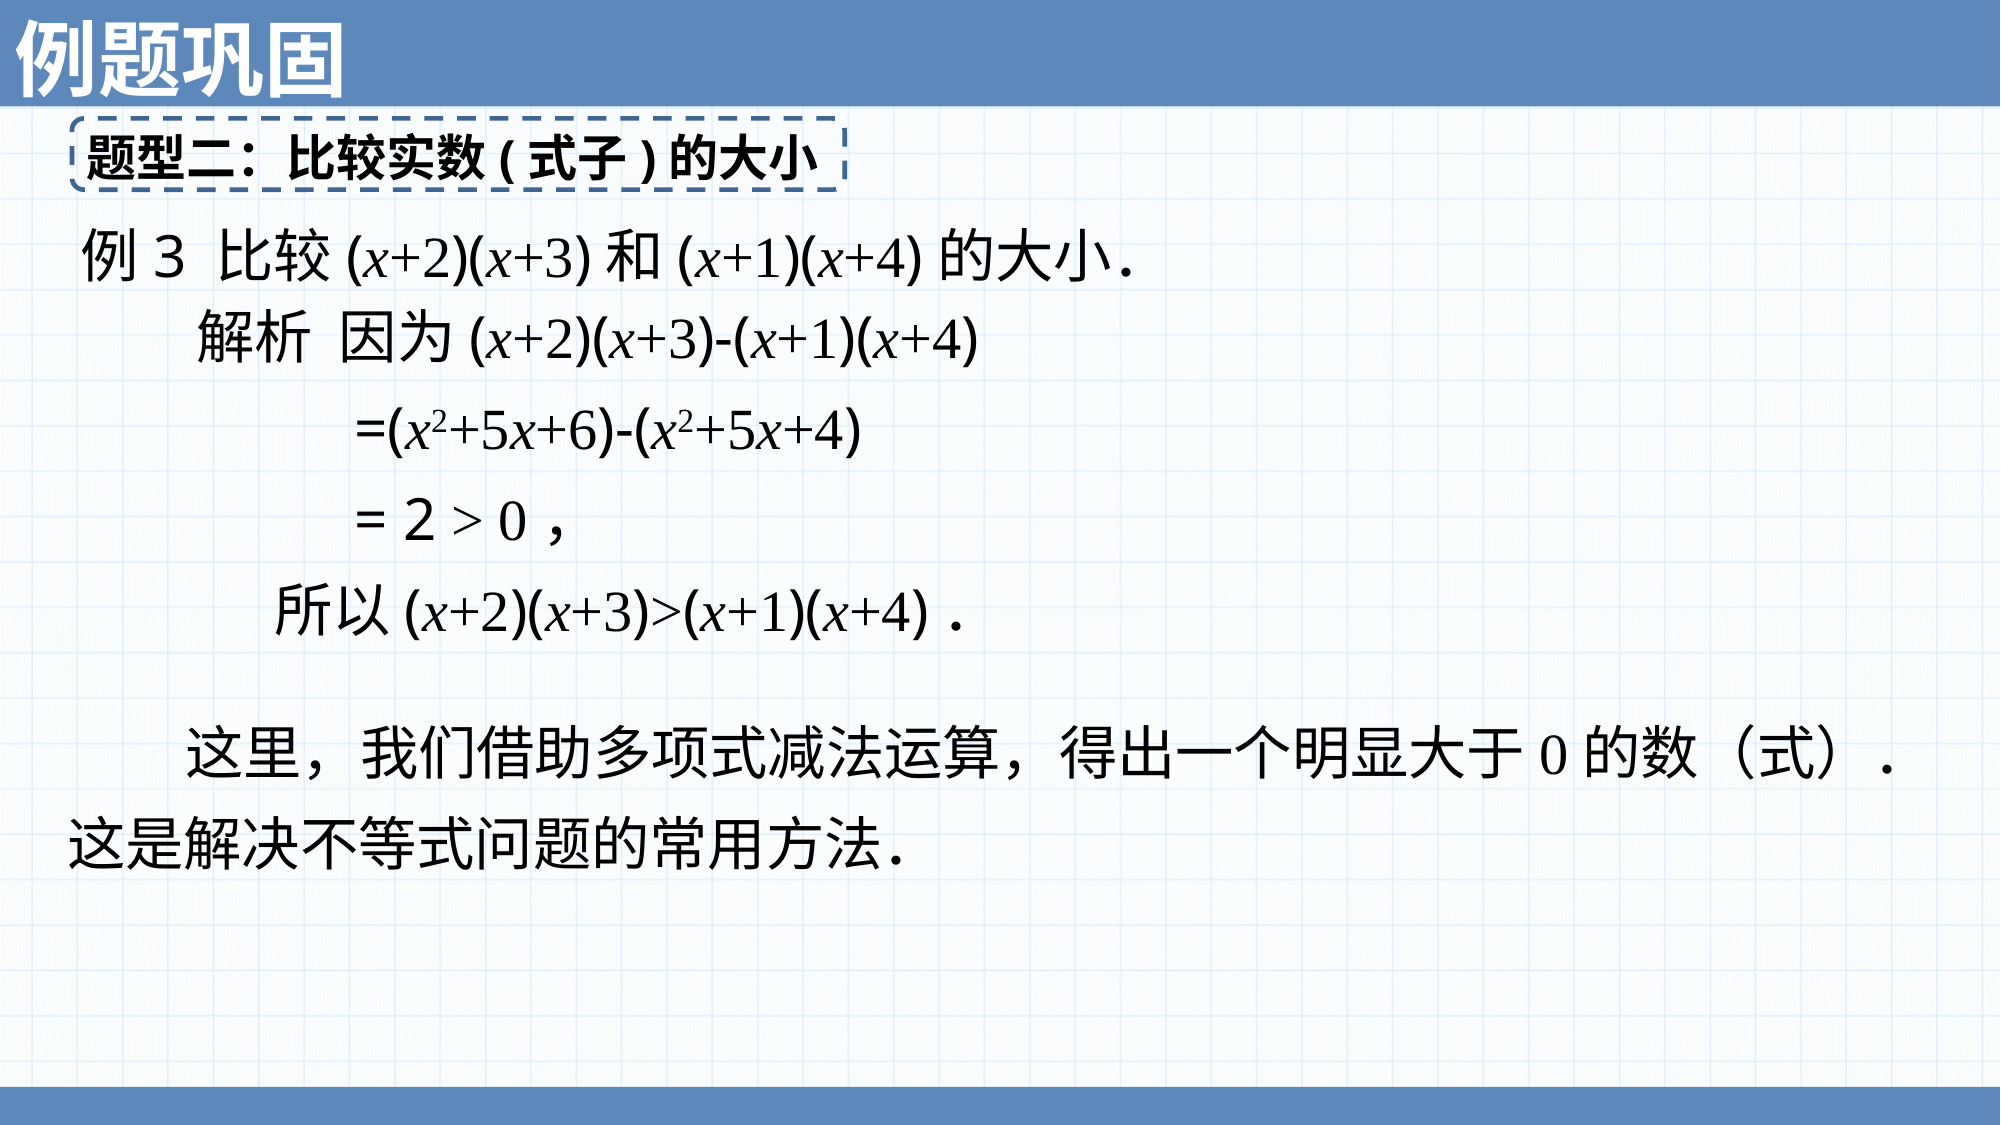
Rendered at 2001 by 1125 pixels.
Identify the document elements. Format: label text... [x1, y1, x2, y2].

text_box 解析 因为(x+2)(x+3)-(x+1)(x+4) =(x2+5x+6)-(x2+5x+4) = 2 > 0， 所以(x+2)(x+3)>(x+1)(x+4)． [141, 271, 1016, 651]
text_box 这里，我们借助多项式减法运算，得出一个明显大于0的数（式）． 这是解决不等式问题的常用方法． [52, 688, 1976, 885]
text_box 例3 比较(x+2)(x+3)和(x+1)(x+4)的大小． [66, 211, 1186, 297]
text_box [71, 118, 1180, 195]
text_box 例题巩固 [0, 0, 902, 108]
picture [0, 0, 2001, 1125]
